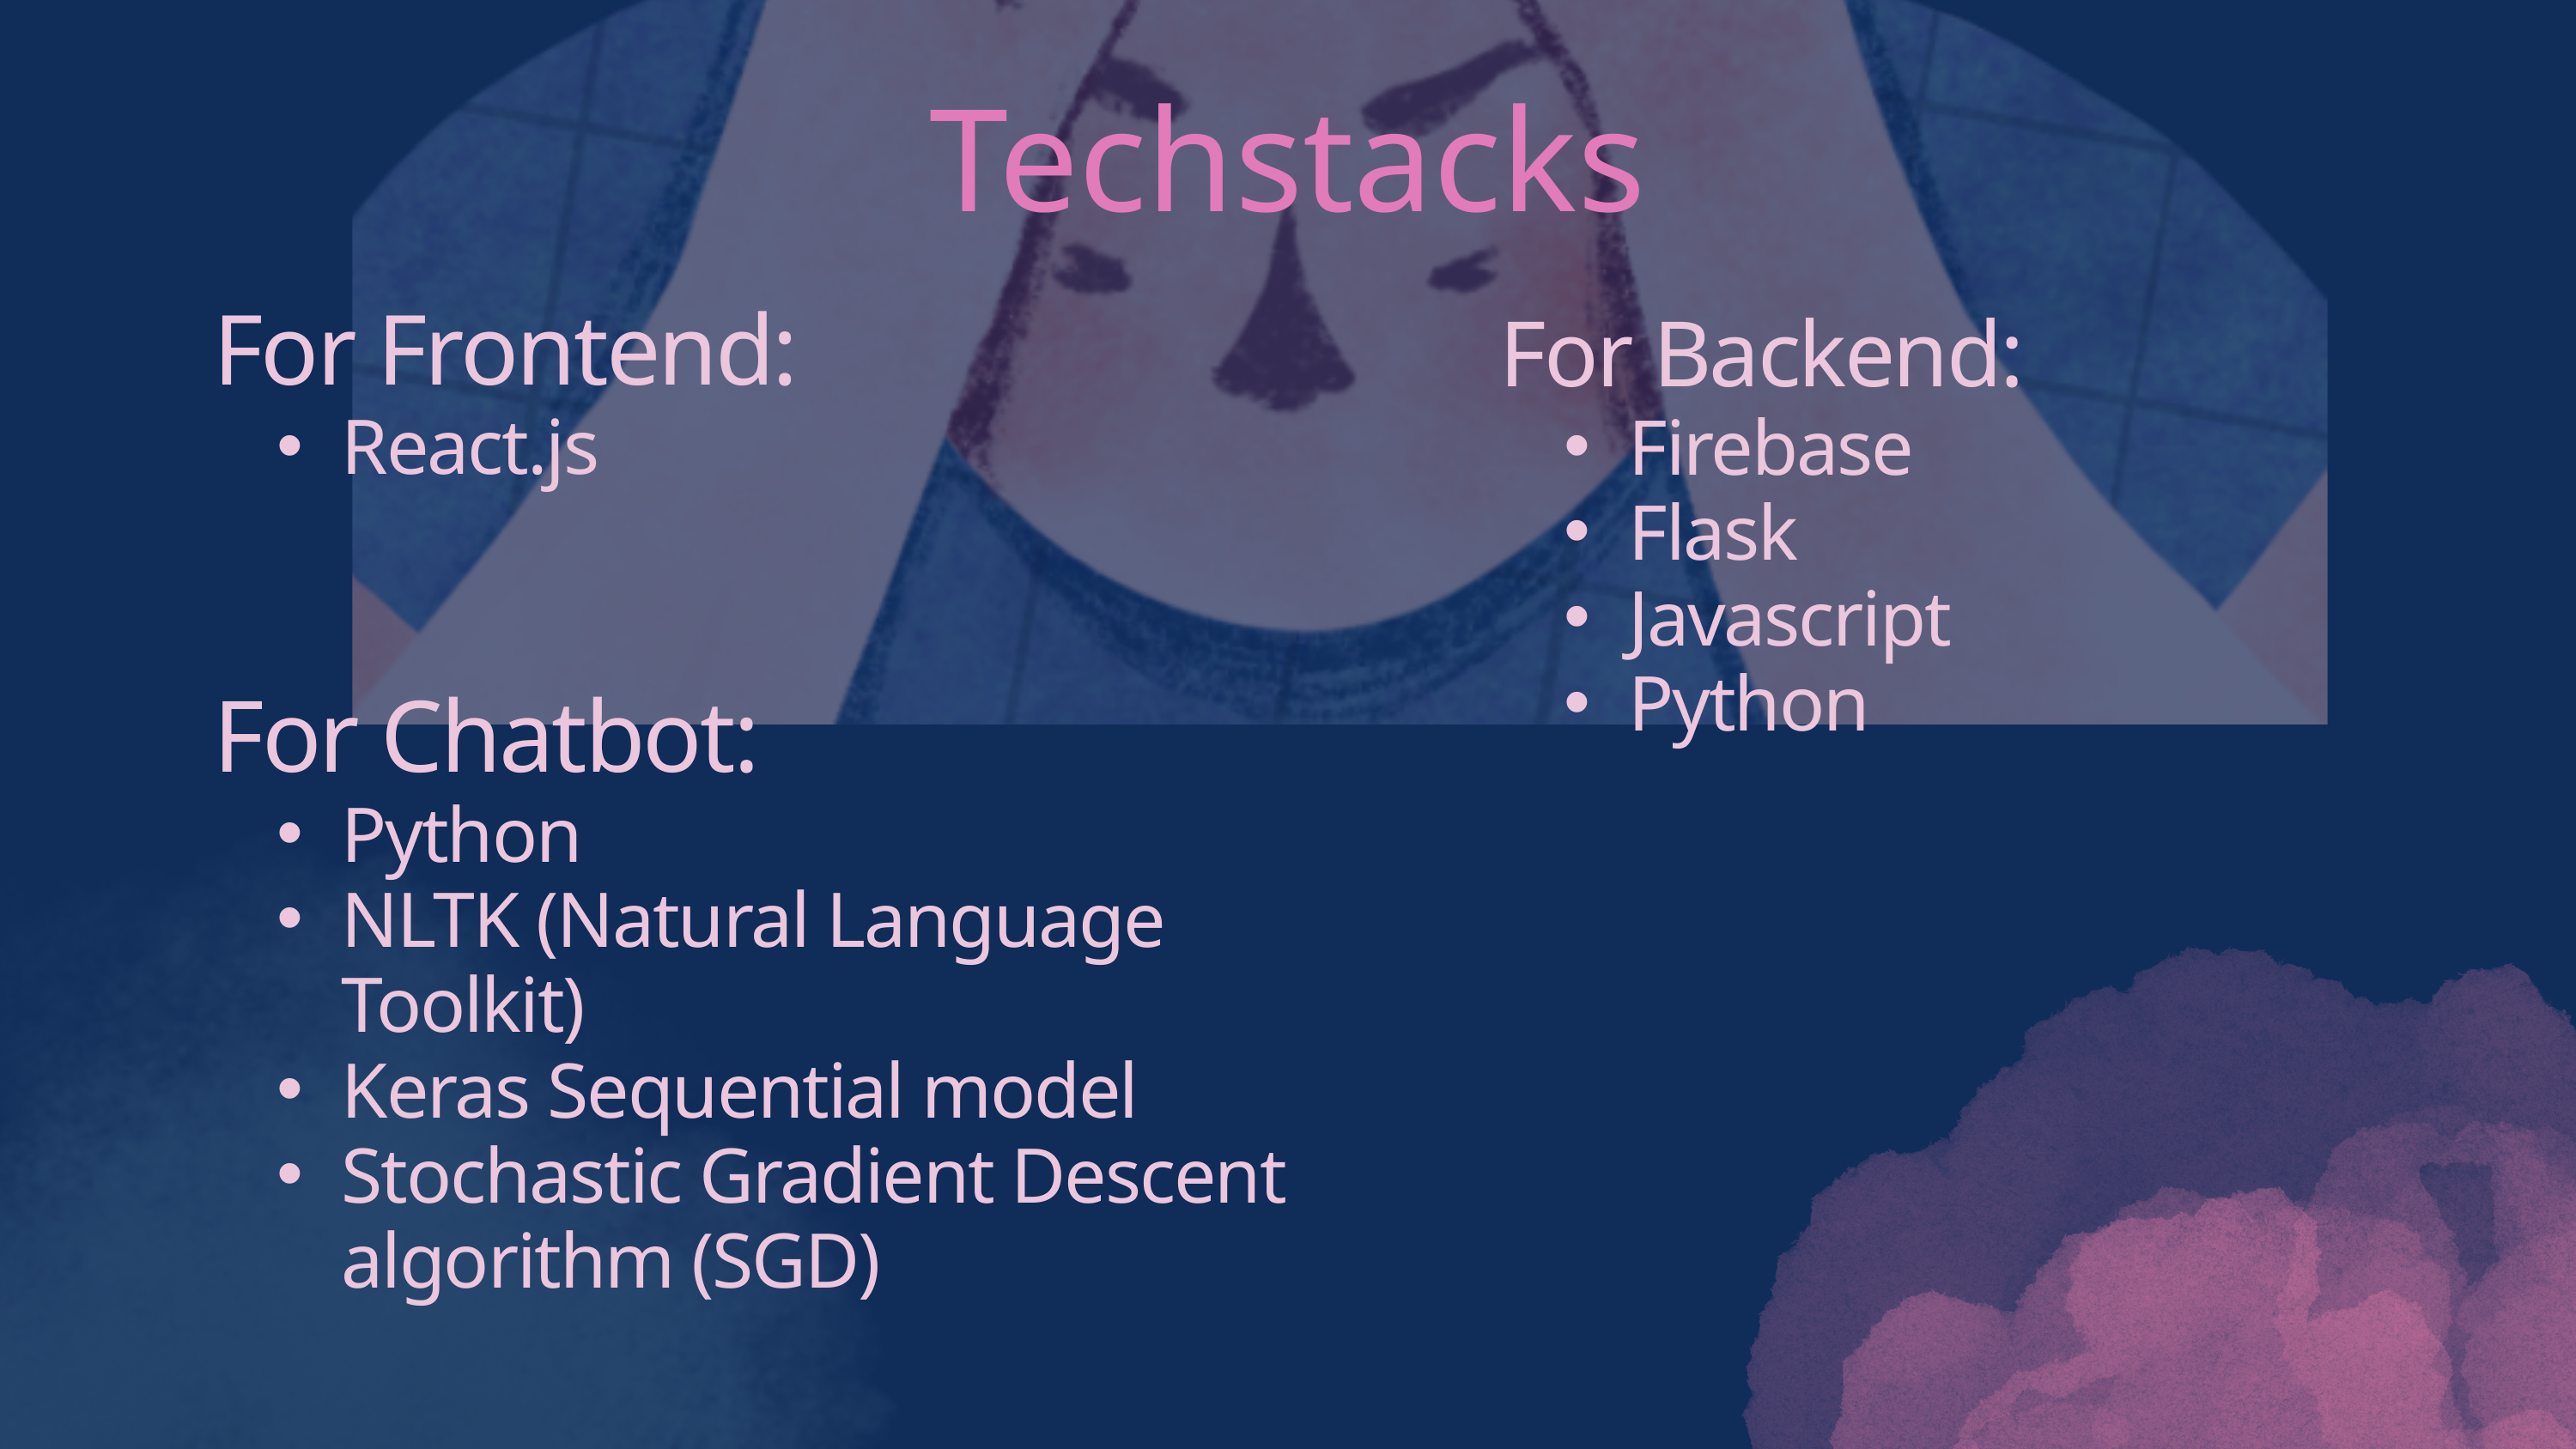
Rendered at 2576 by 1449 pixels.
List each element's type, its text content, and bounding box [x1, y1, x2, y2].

text_box For Backend: Firebase Flask Javascript Python [1499, 302, 2064, 747]
text_box For Frontend: React.js For Chatbot: Python NLTK (Natural Language Toolkit) Keras Sequential model Stochastic Gradient Descent algorithm (SGD) [213, 294, 1392, 1304]
text_box [352, 0, 2328, 724]
text_box [0, 815, 1244, 1449]
text_box [1738, 943, 2576, 1449]
text_box Techstacks [668, 76, 1908, 240]
